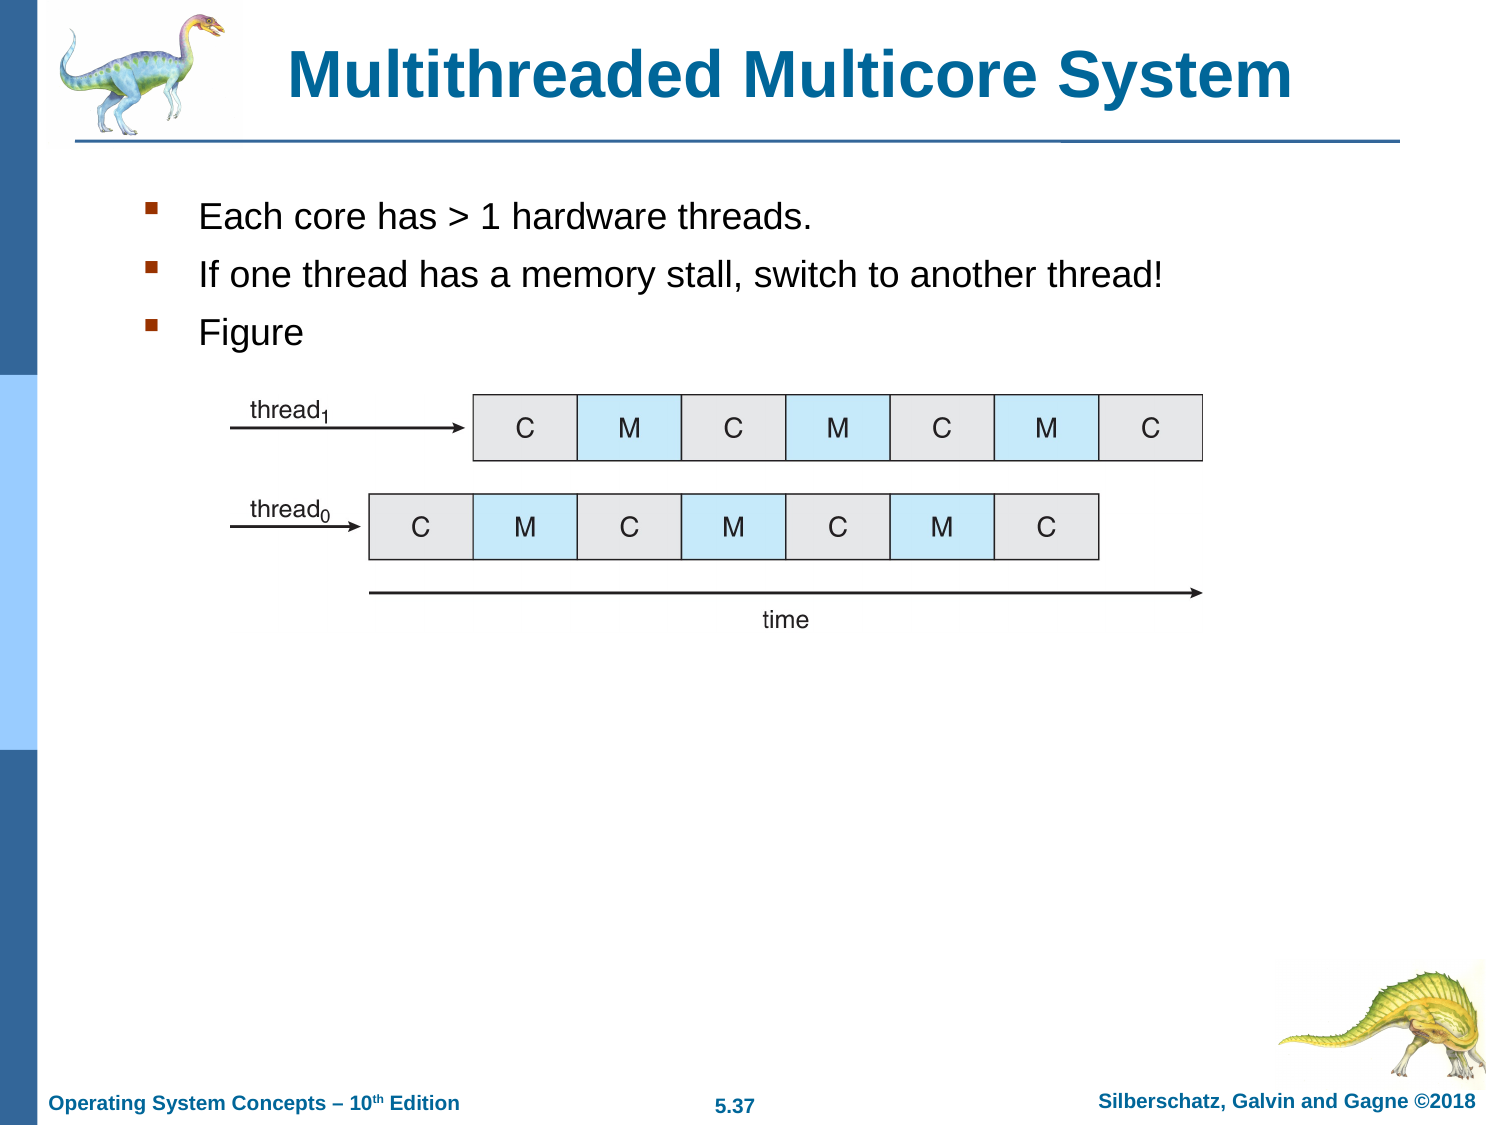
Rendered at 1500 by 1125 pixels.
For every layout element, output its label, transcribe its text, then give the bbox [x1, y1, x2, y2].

picture [46, 0, 243, 149]
picture [229, 394, 1203, 633]
title Multithreaded Multicore System [158, 20, 1425, 119]
picture [1275, 959, 1486, 1090]
list Each core has > 1 hardware threads. If one thread has a memory stall, switch to another thread! Figure [127, 184, 1405, 973]
